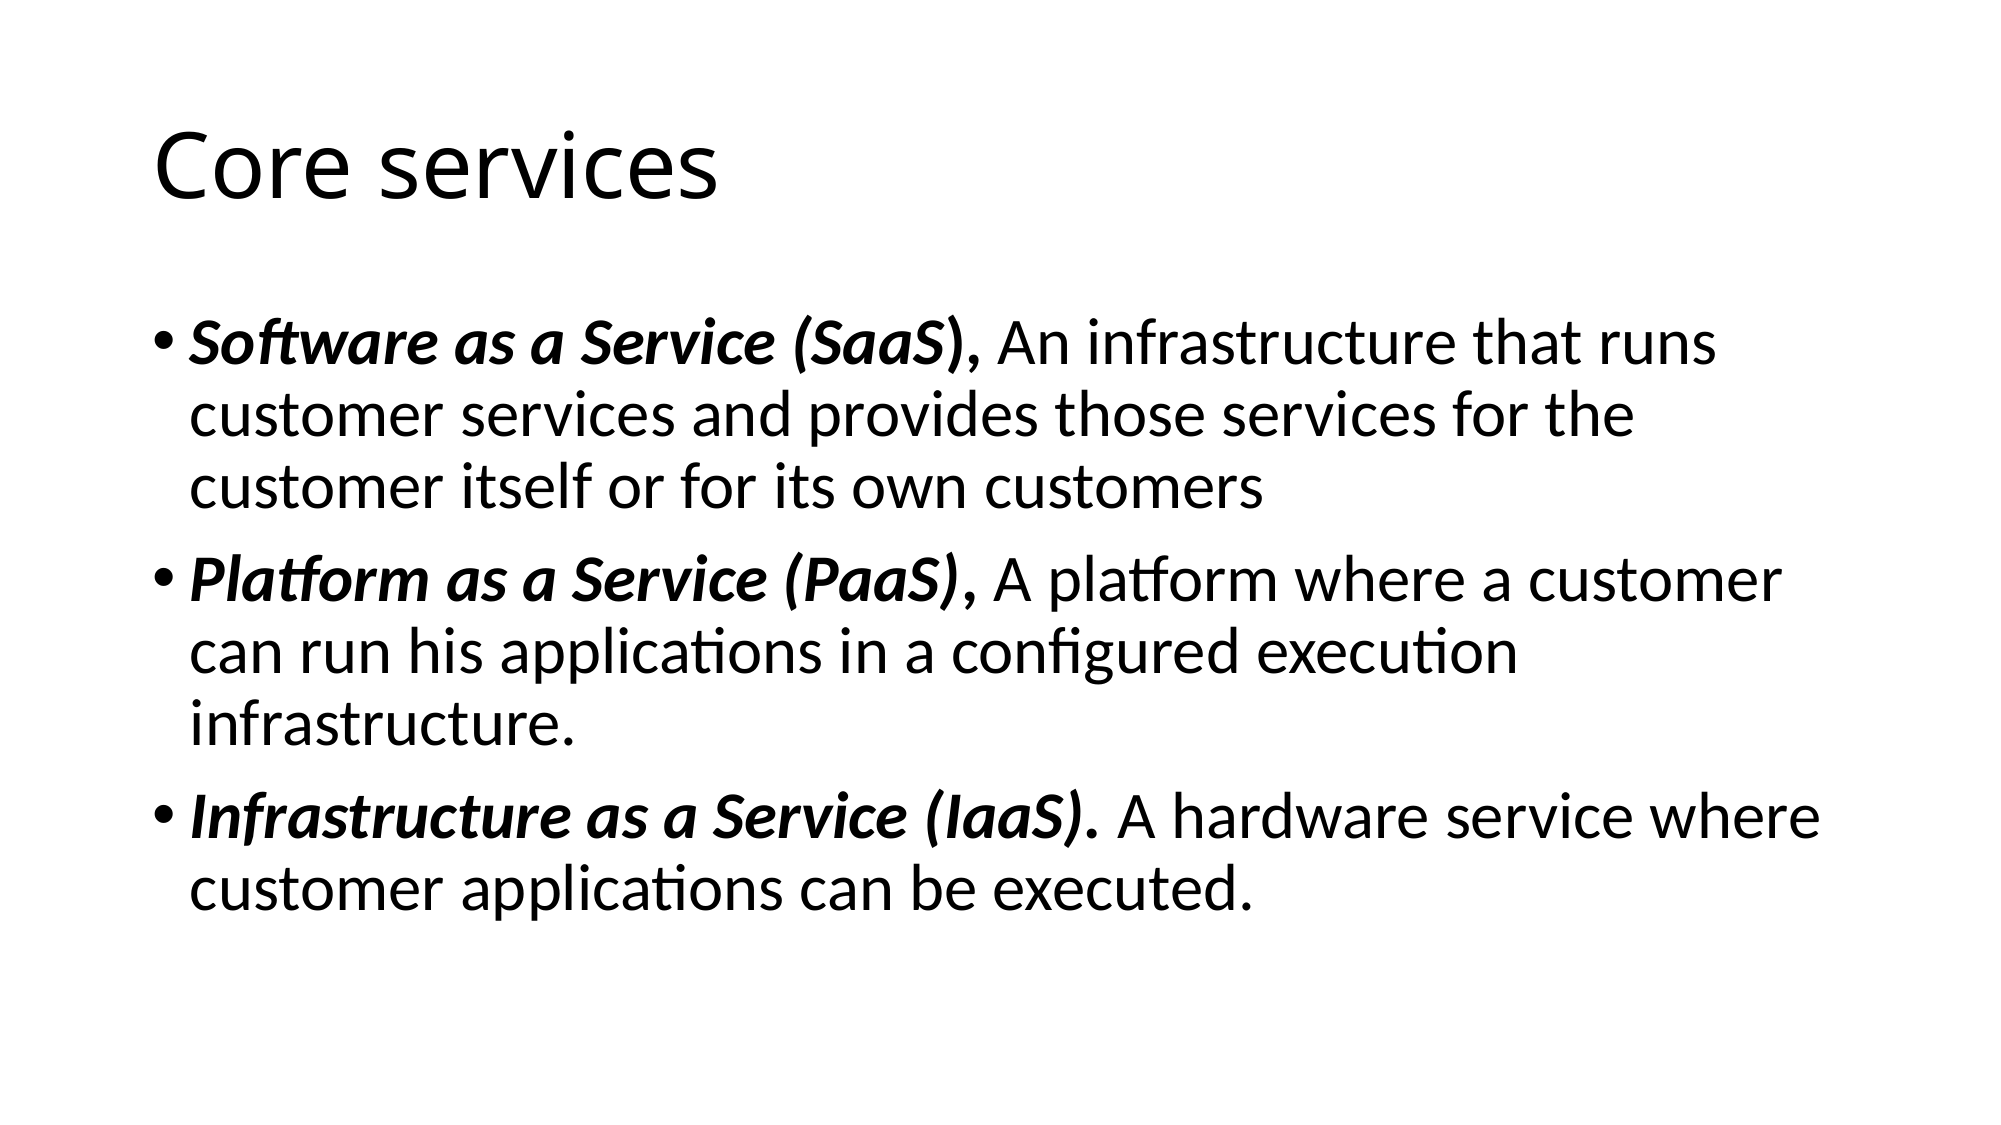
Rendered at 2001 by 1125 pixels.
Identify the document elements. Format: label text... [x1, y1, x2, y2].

list Software as a Service (SaaS), An infrastructure that runs customer services and provides those services for the customer itself or for its own customers Platform as a Service (PaaS), A platform where a customer can run his applications in a configured execution infrastructure. Infrastructure as a Service (IaaS). A hardware service where customer applications can be executed. [137, 299, 1863, 1014]
title Core services [137, 59, 1863, 278]
